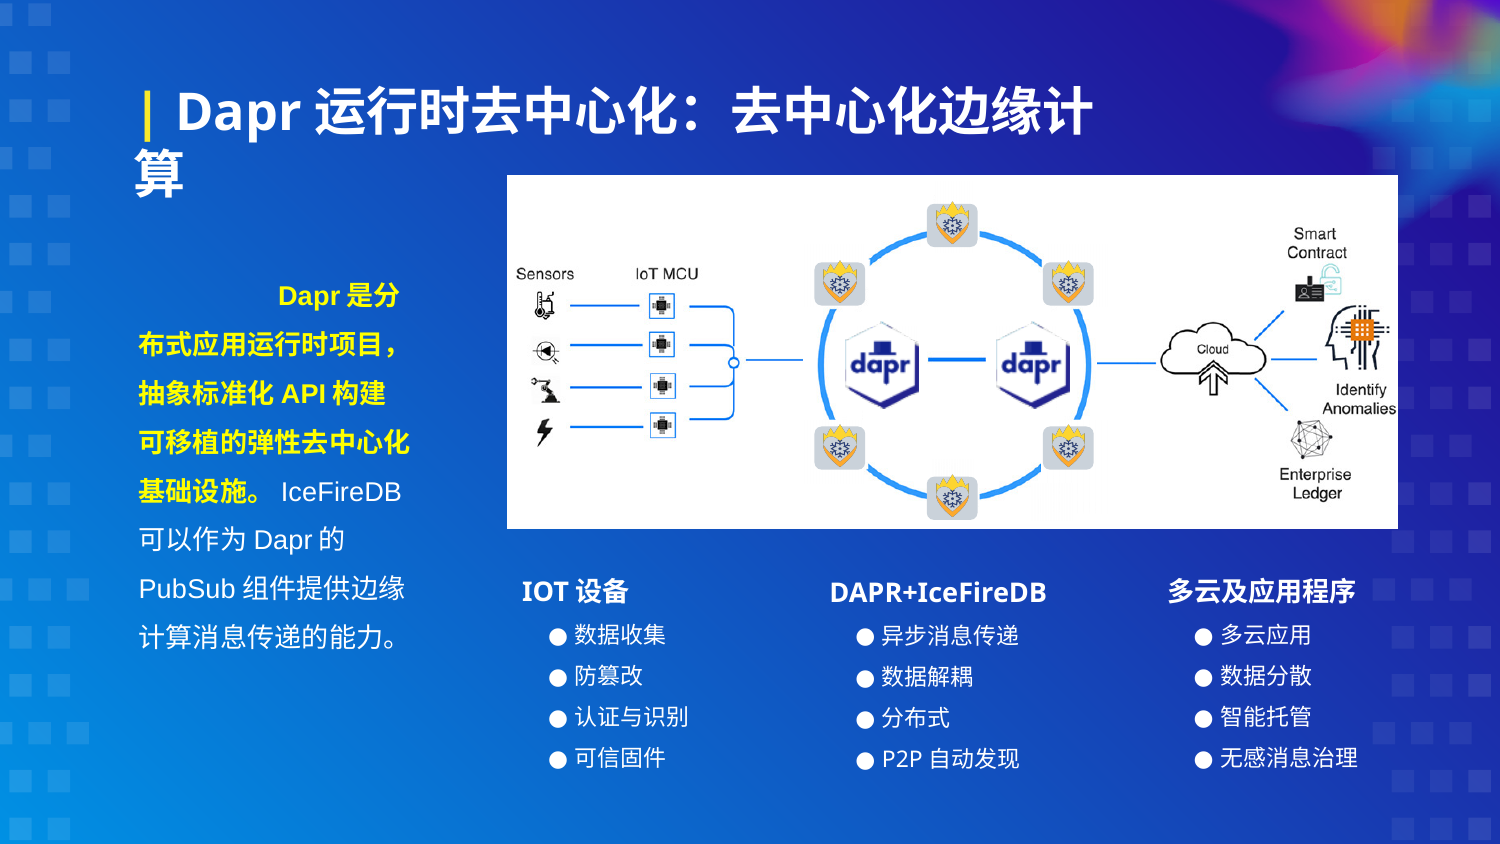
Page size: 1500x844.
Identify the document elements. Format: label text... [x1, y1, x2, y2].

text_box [926, 200, 978, 248]
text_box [814, 259, 866, 306]
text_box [926, 473, 978, 521]
text_box DAPR+IceFireDB 异步消息传递 数据解耦 分布式 P2P自动发现 [814, 544, 1066, 788]
picture [845, 320, 919, 409]
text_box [1042, 259, 1094, 306]
text_box 多云及应用程序 多云应用 数据分散 智能托管 无感消息治理 [1152, 543, 1404, 787]
text_box Dapr是分布式应用运行时项目，抽象标准化API构建可移植的弹性去中心化基础设施。IceFireDB可以作为Dapr的PubSub组件提供边缘计算消息传递的能力。 [123, 247, 429, 676]
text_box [1042, 423, 1094, 470]
title | Dapr运行时去中心化：去中心化边缘计算 [118, 63, 1139, 161]
picture [996, 320, 1070, 409]
text_box IOT设备 数据收集 防篡改 认证与识别 可信固件 [507, 543, 759, 787]
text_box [506, 175, 1398, 530]
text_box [814, 423, 866, 470]
